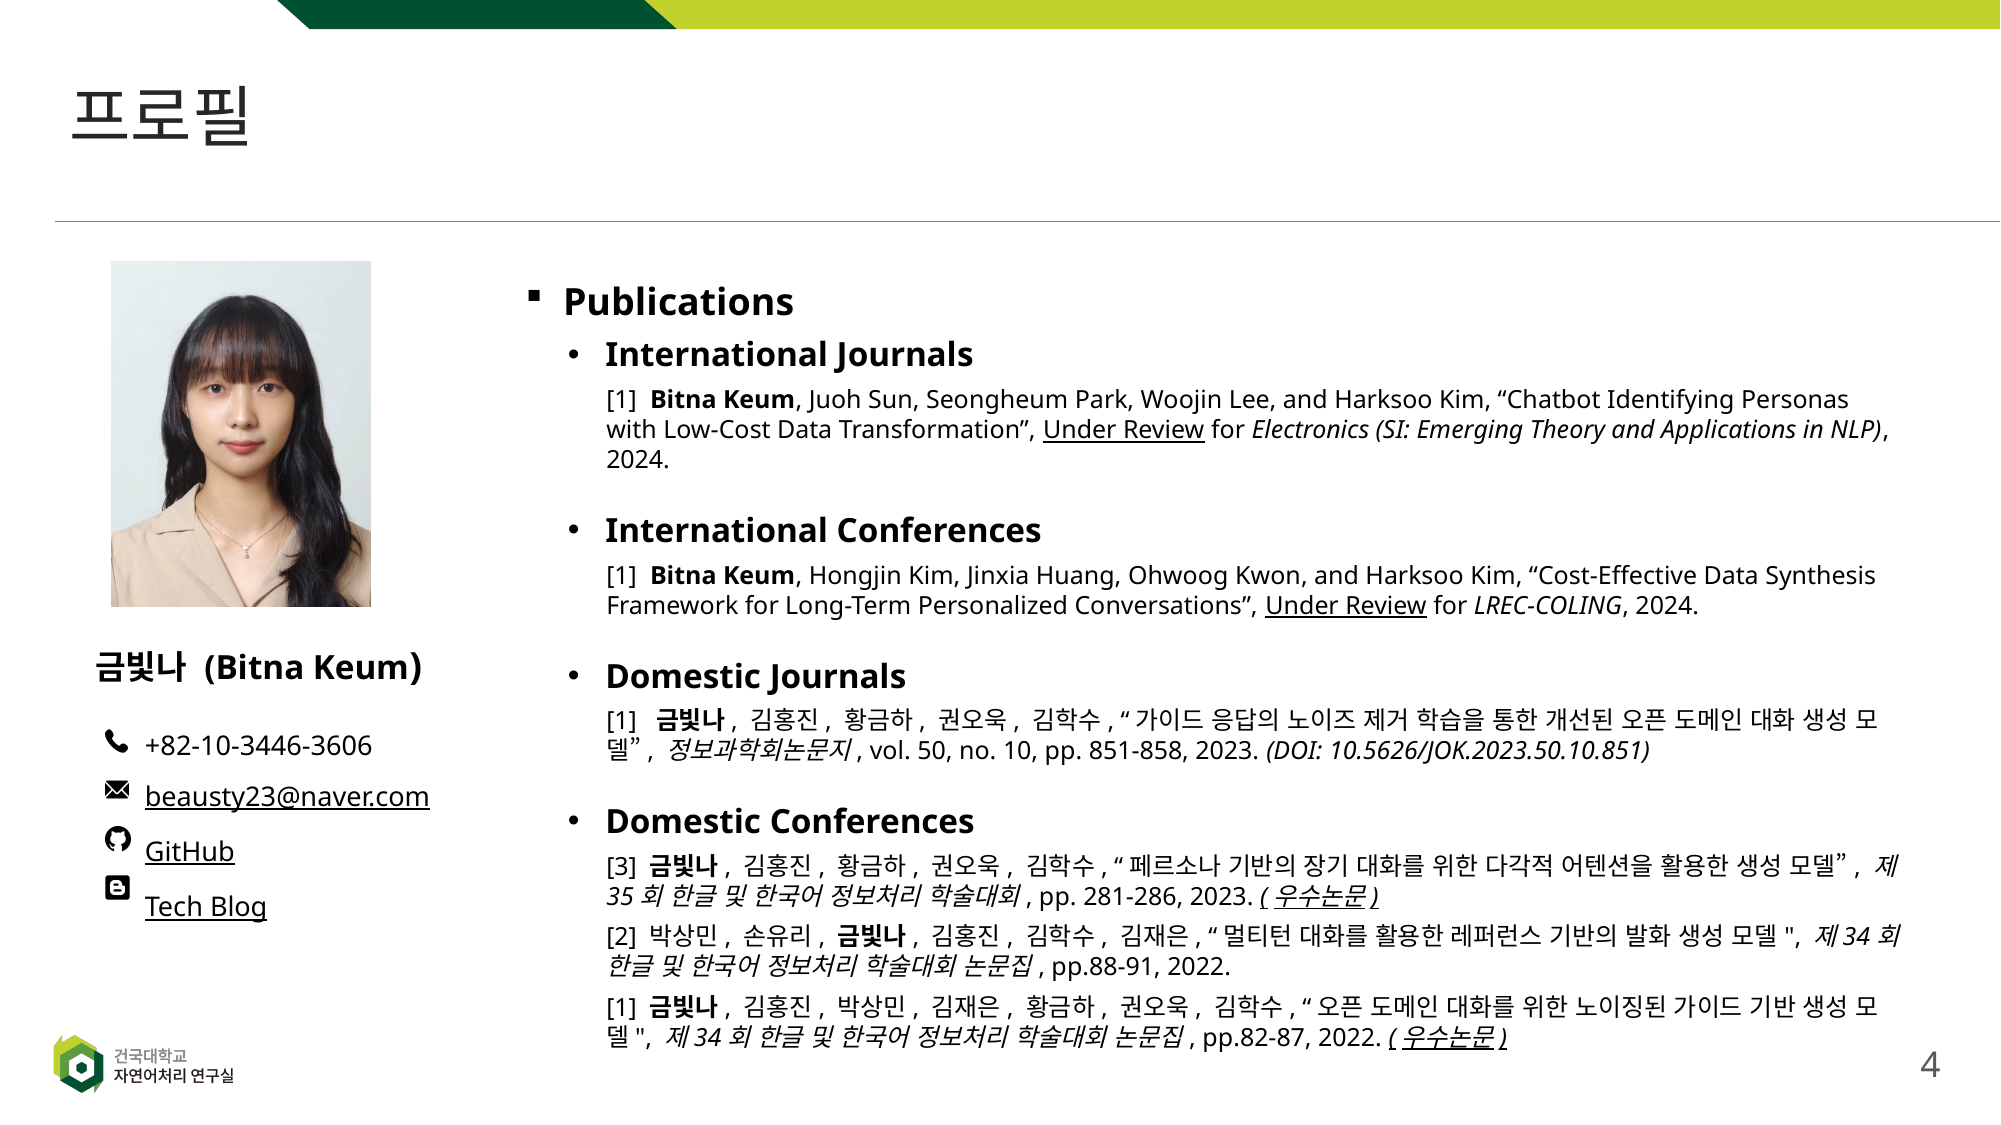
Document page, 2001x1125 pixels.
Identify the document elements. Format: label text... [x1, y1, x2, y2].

list Publications International Journals [1] Bitna Keum, Juoh Sun, Seongheum Park, Woojin Lee, and Harksoo Kim, “Chatbot Identifying Personas with Low-Cost Data Transformation”, Under Review for Electronics (SI: Emerging Theory and Applications in NLP), 2024. International Conferences [1] Bitna Keum, Hongjin Kim, Jinxia Huang, Ohwoog Kwon, and Harksoo Kim, “Cost-Effective Data Synthesis Framework for Long-Term Personalized Conversations”, Under Review for LREC-COLING, 2024. Domestic Journals [1] 금빛나, 김홍진, 황금하, 권오욱, 김학수, “가이드 응답의 노이즈 제거 학습을 통한 개선된 오픈 도메인 대화 생성 모델”, 정보과학회논문지, vol. 50, no. 10, pp. 851-858, 2023. (DOI: 10.5626/JOK.2023.50.10.851) Domestic Conferences [3] 금빛나, 김홍진, 황금하, 권오욱, 김학수, “페르소나 기반의 장기 대화를 위한 다각적 어텐션을 활용한 생성 모델”, 제35회 한글 및 한국어 정보처리 학술대회, pp. 281-286, 2023. (우수논문) [2] 박상민, 손유리, 금빛나, 김홍진, 김학수, 김재은, “멀티턴 대화를 활용한 레퍼런스 기반의 발화 생성 모델", 제34회 한글 및 한국어 정보처리 학술대회 논문집, pp.88-91, 2022. [1] 금빛나, 김홍진, 박상민, 김재은, 황금하, 권오욱, 김학수, “오픈 도메인 대화를 위한 노이징된 가이드 기반 생성 모델", 제34회 한글 및 한국어 정보처리 학술대회 논문집, pp.82-87, 2022. (우수논문) [510, 261, 1919, 1016]
picture [111, 261, 371, 607]
text_box 금빛나 (Bitna Keum) [80, 634, 464, 695]
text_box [88, 652, 453, 913]
title 프로필 [54, 76, 1233, 158]
picture [53, 1035, 233, 1093]
